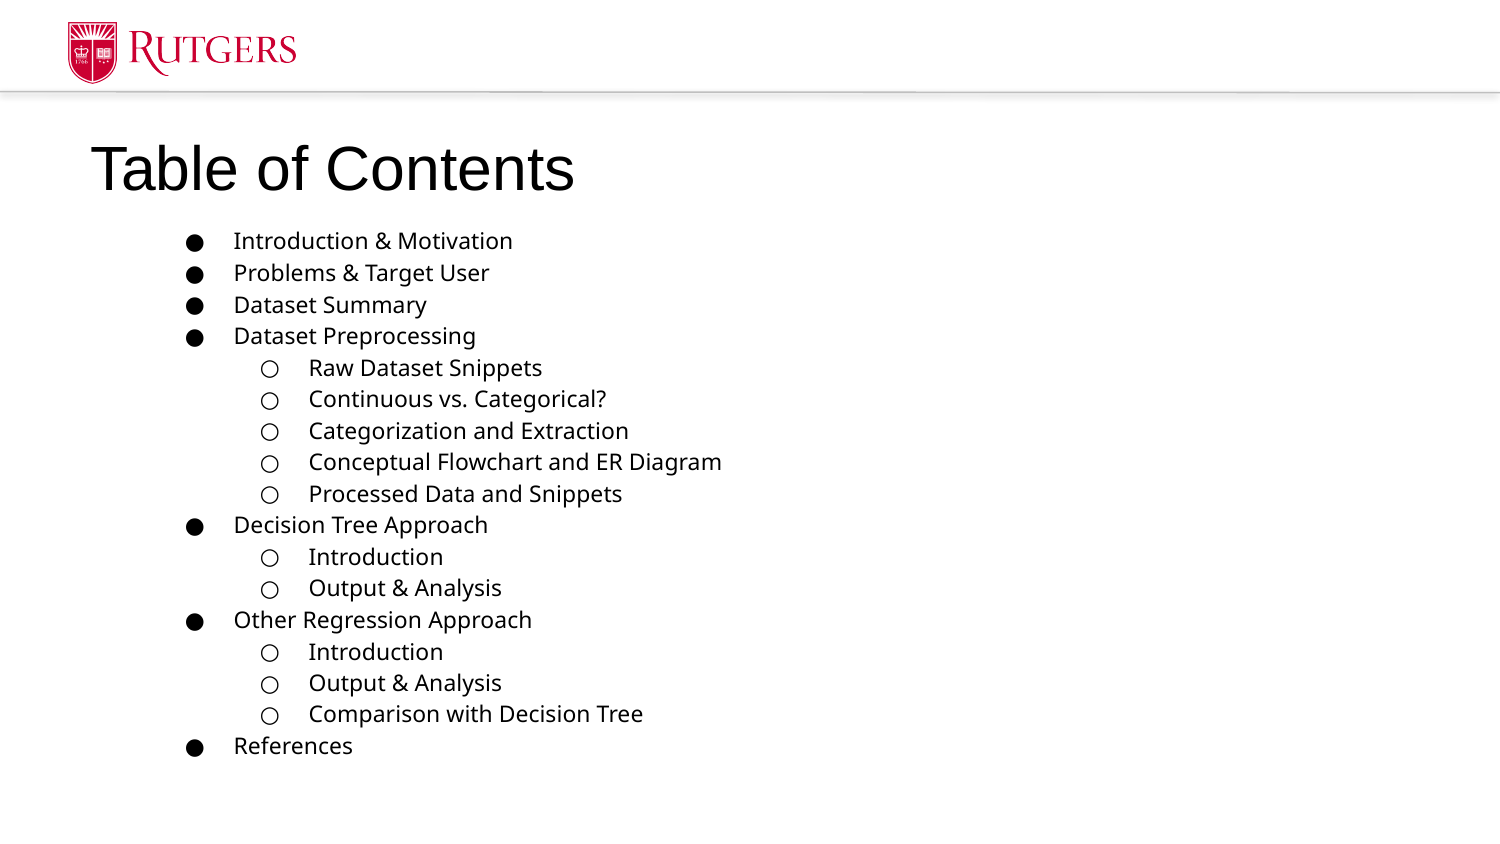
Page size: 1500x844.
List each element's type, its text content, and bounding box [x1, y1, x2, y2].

text_box Introduction & Motivation Problems & Target User Dataset Summary Dataset Preprocessing Raw Dataset Snippets Continuous vs. Categorical? Categorization and Extraction Conceptual Flowchart and ER Diagram Processed Data and Snippets Decision Tree Approach Introduction Output & Analysis Other Regression Approach Introduction Output & Analysis Comparison with Decision Tree References [143, 215, 1483, 831]
title Table of Contents [75, 116, 1425, 216]
picture [68, 22, 296, 84]
